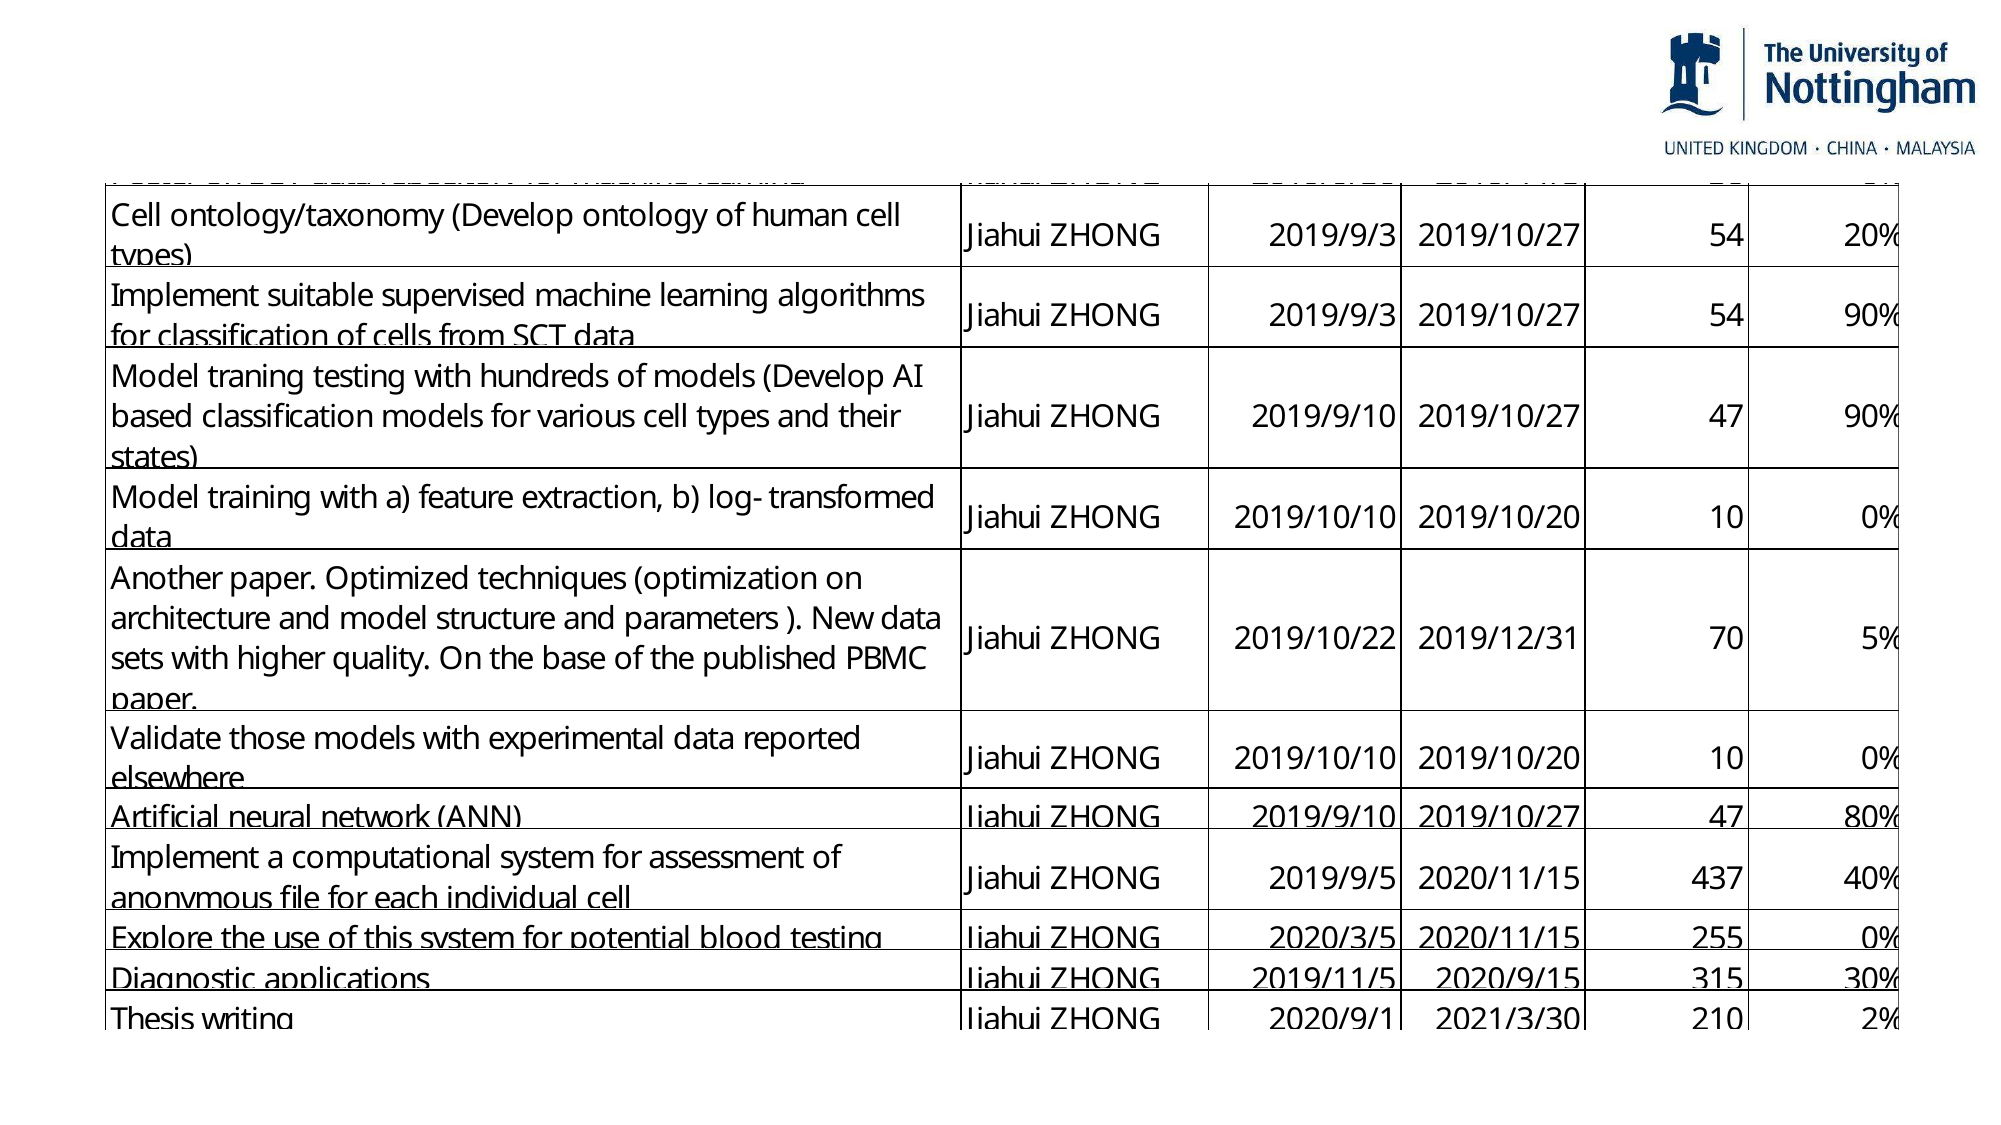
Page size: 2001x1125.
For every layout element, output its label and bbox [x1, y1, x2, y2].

picture [104, 183, 1901, 1032]
picture [1654, 18, 1982, 164]
